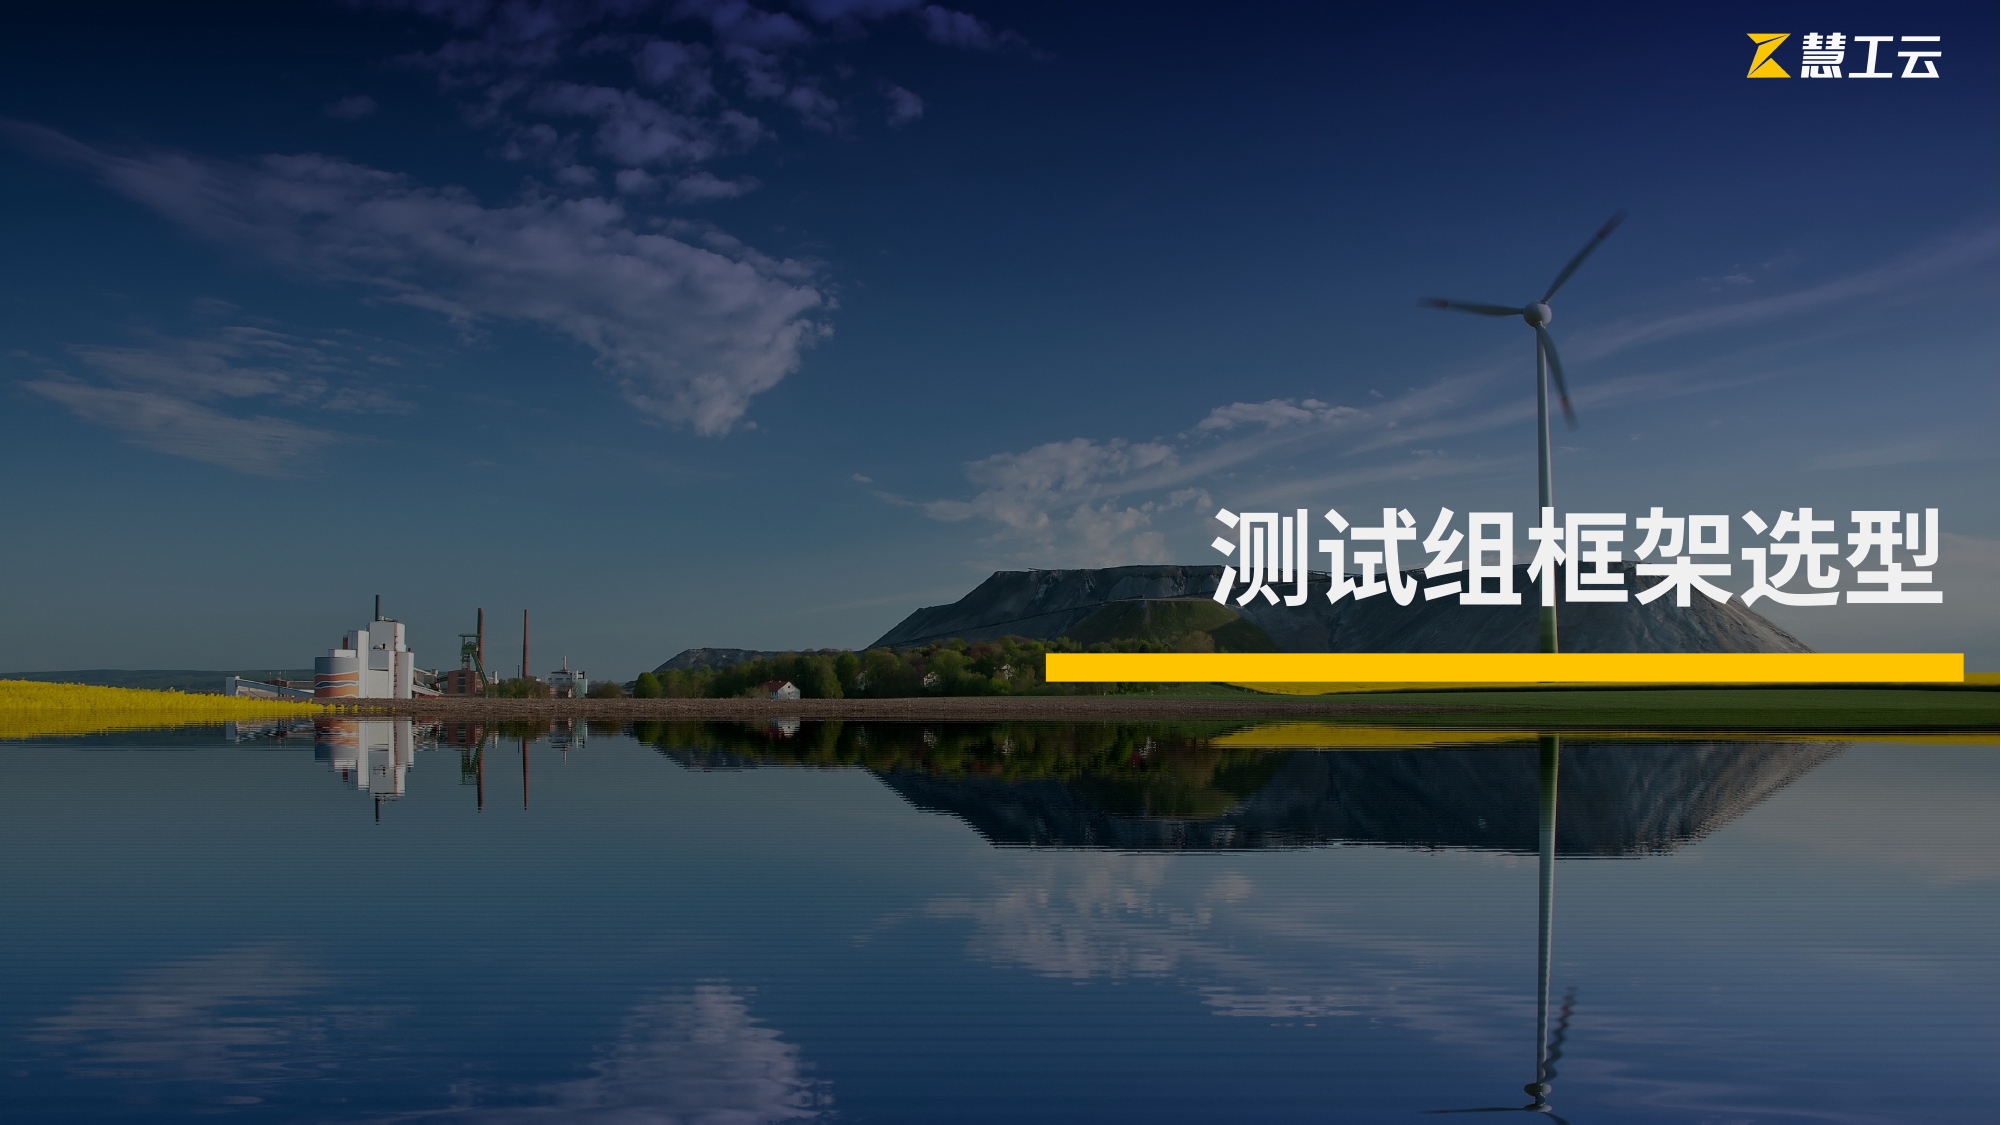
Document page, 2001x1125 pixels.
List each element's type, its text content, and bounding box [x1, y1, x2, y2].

picture [0, 0, 2000, 1125]
title 测试组框架选型 [238, 483, 1964, 626]
